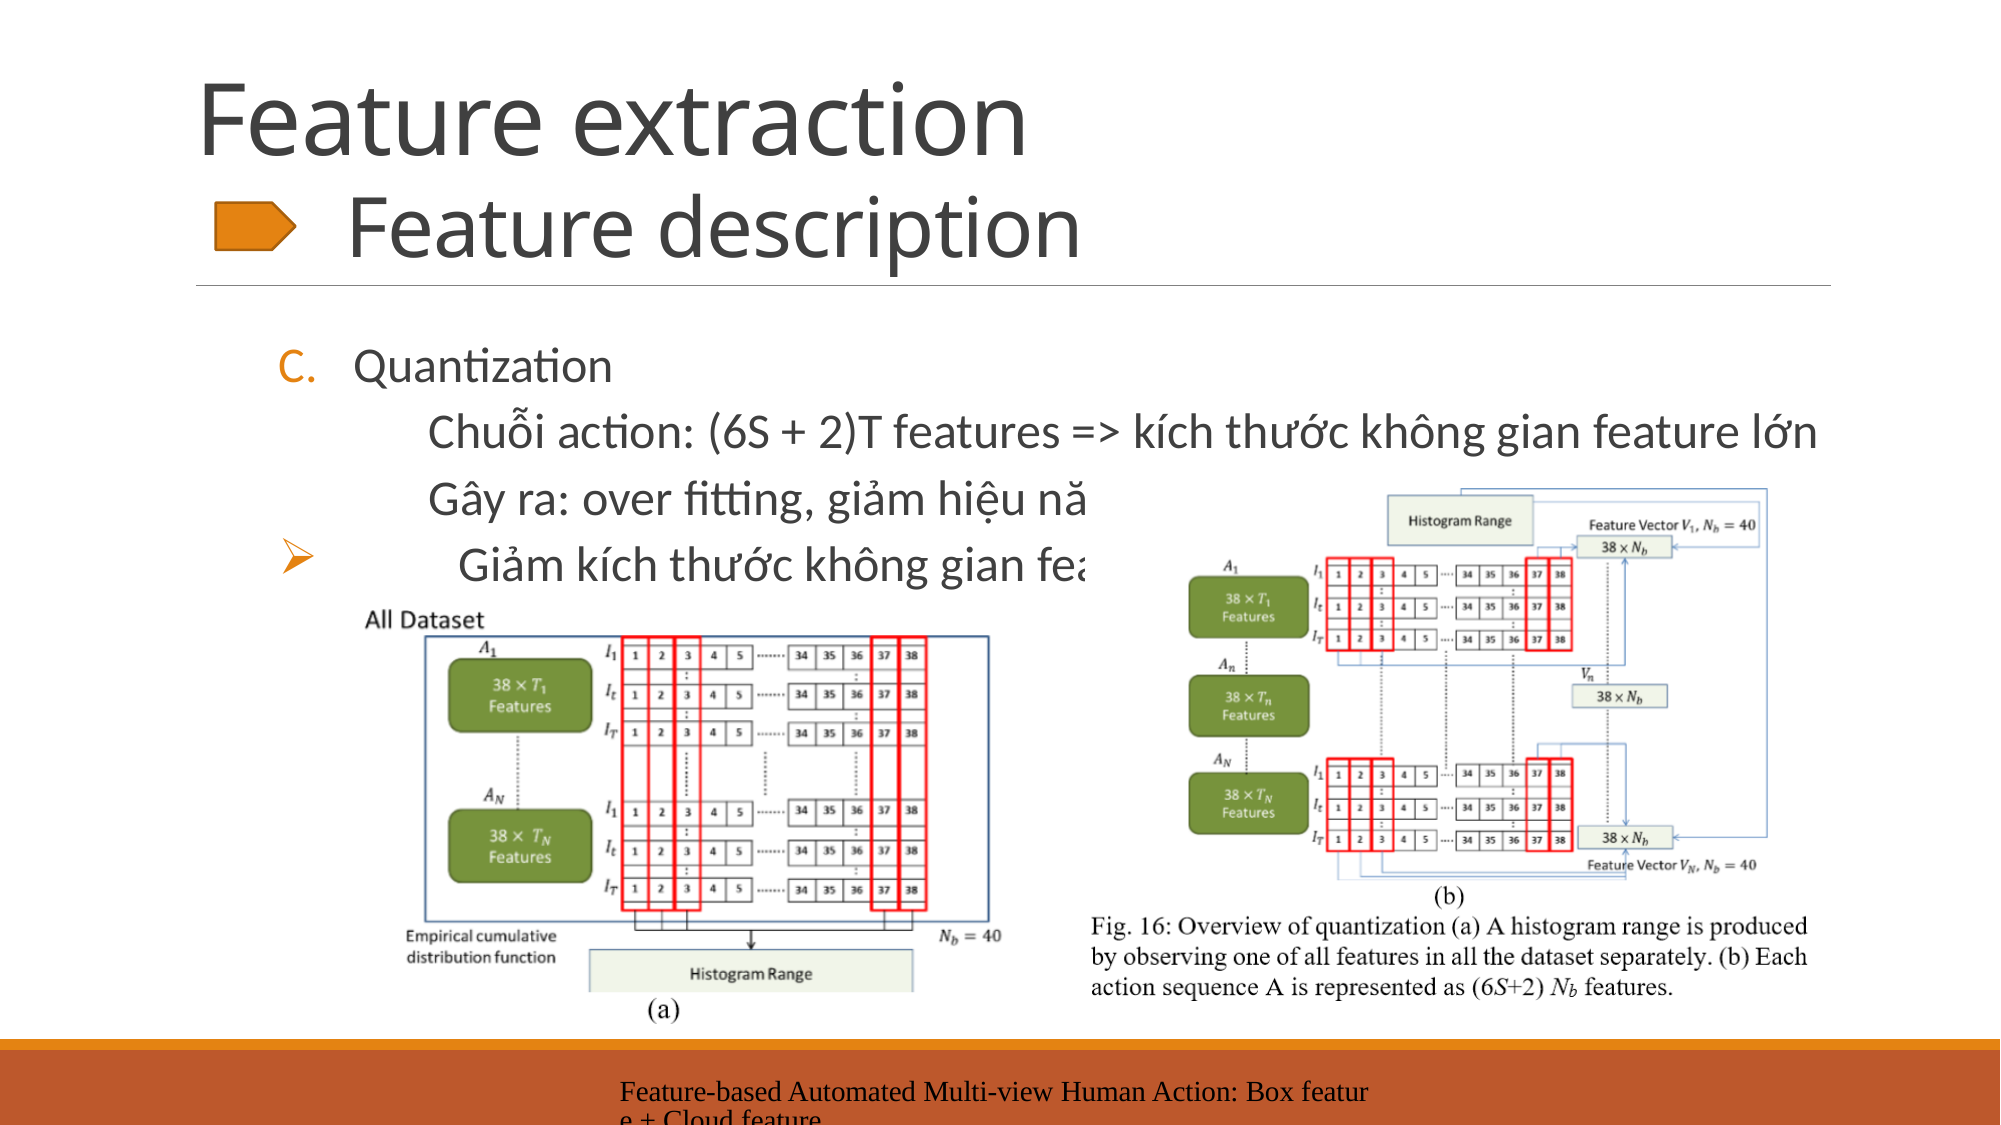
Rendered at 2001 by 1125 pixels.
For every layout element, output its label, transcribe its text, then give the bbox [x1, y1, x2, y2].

picture [356, 599, 1006, 1024]
picture [1085, 487, 1810, 1001]
title Feature extraction Feature description [180, 47, 1830, 285]
text_box [214, 201, 297, 252]
footer Feature-based Automated Multi-view Human Action: Box feature + Cloud feature [604, 1059, 1396, 1120]
list Quantization Chuỗi action: (6S + 2)T features => kích thước không gian feature lớn Gây ra: over fitting, giảm hiệu năng Giảm kích thước không gian feature [215, 331, 1830, 1024]
